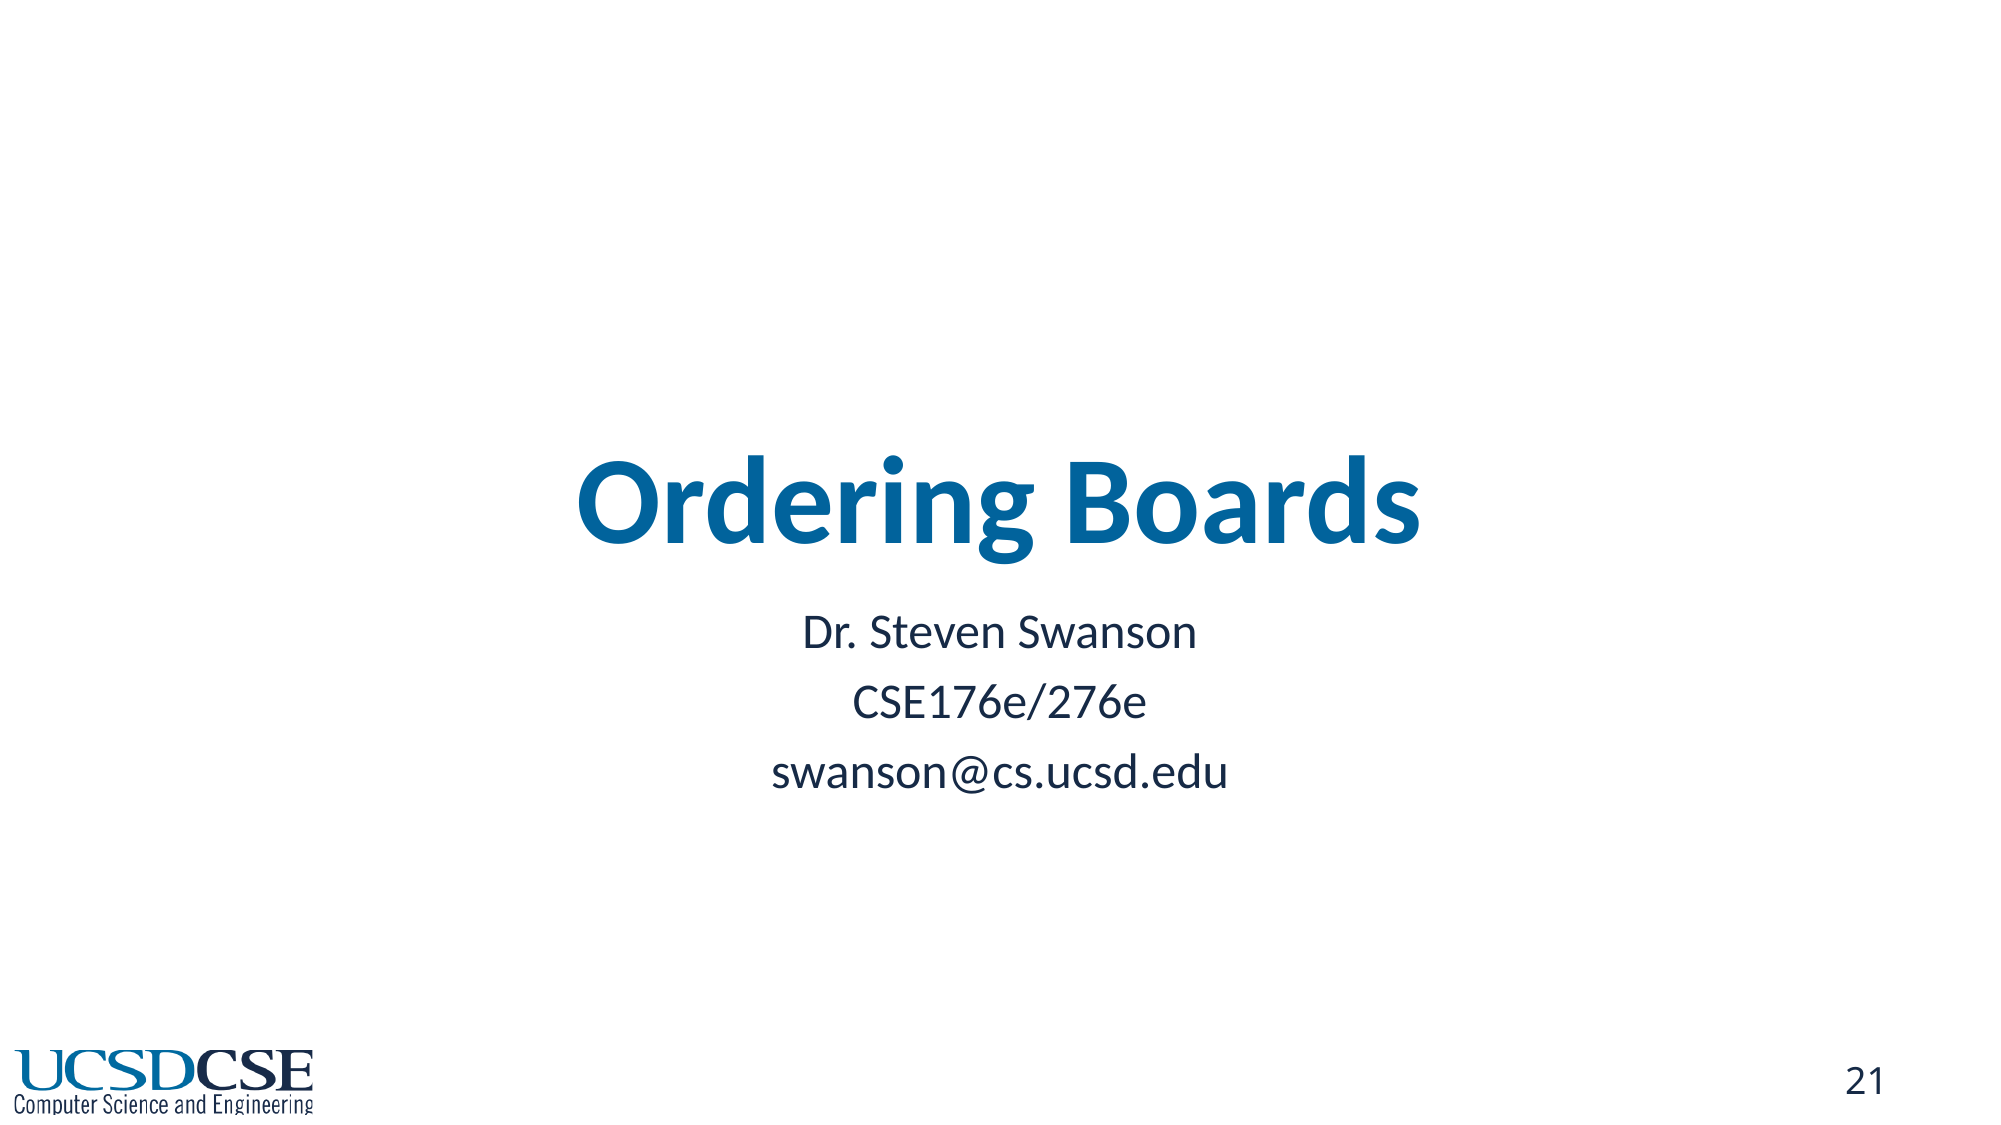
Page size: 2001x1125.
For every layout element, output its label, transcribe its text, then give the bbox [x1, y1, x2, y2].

title Ordering Boards [249, 184, 1750, 576]
subtitle Dr. Steven Swanson CSE176e/276e swanson@cs.ucsd.edu [249, 590, 1750, 863]
